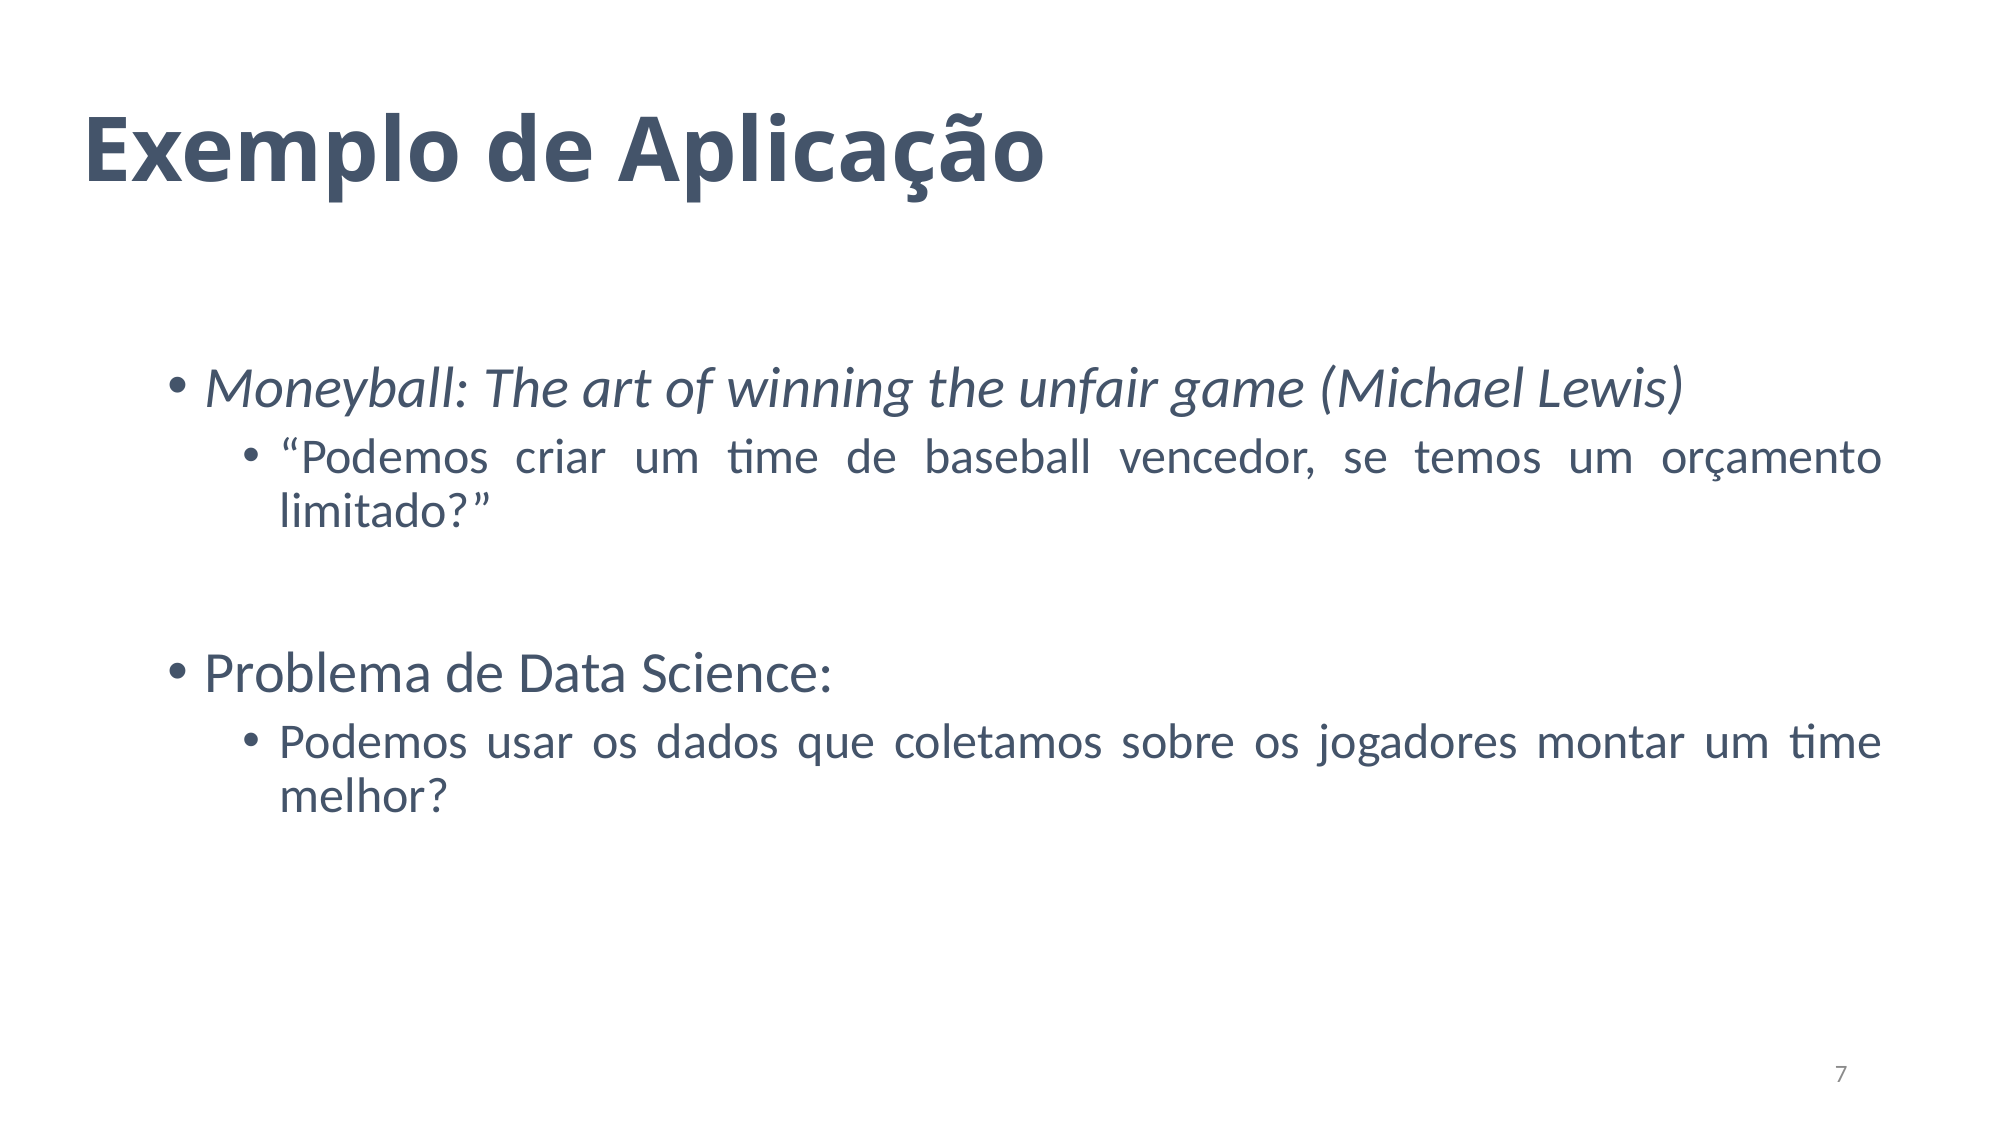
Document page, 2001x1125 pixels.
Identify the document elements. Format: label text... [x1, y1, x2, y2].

title Exemplo de Aplicação [66, 71, 1363, 234]
list Moneyball: The art of winning the unfair game (Michael Lewis) “Podemos criar um time de baseball vencedor, se temos um orçamento limitado?” Problema de Data Science: Podemos usar os dados que coletamos sobre os jogadores montar um time melhor? [152, 349, 1899, 1014]
slide_number 7 [1412, 1042, 1863, 1103]
